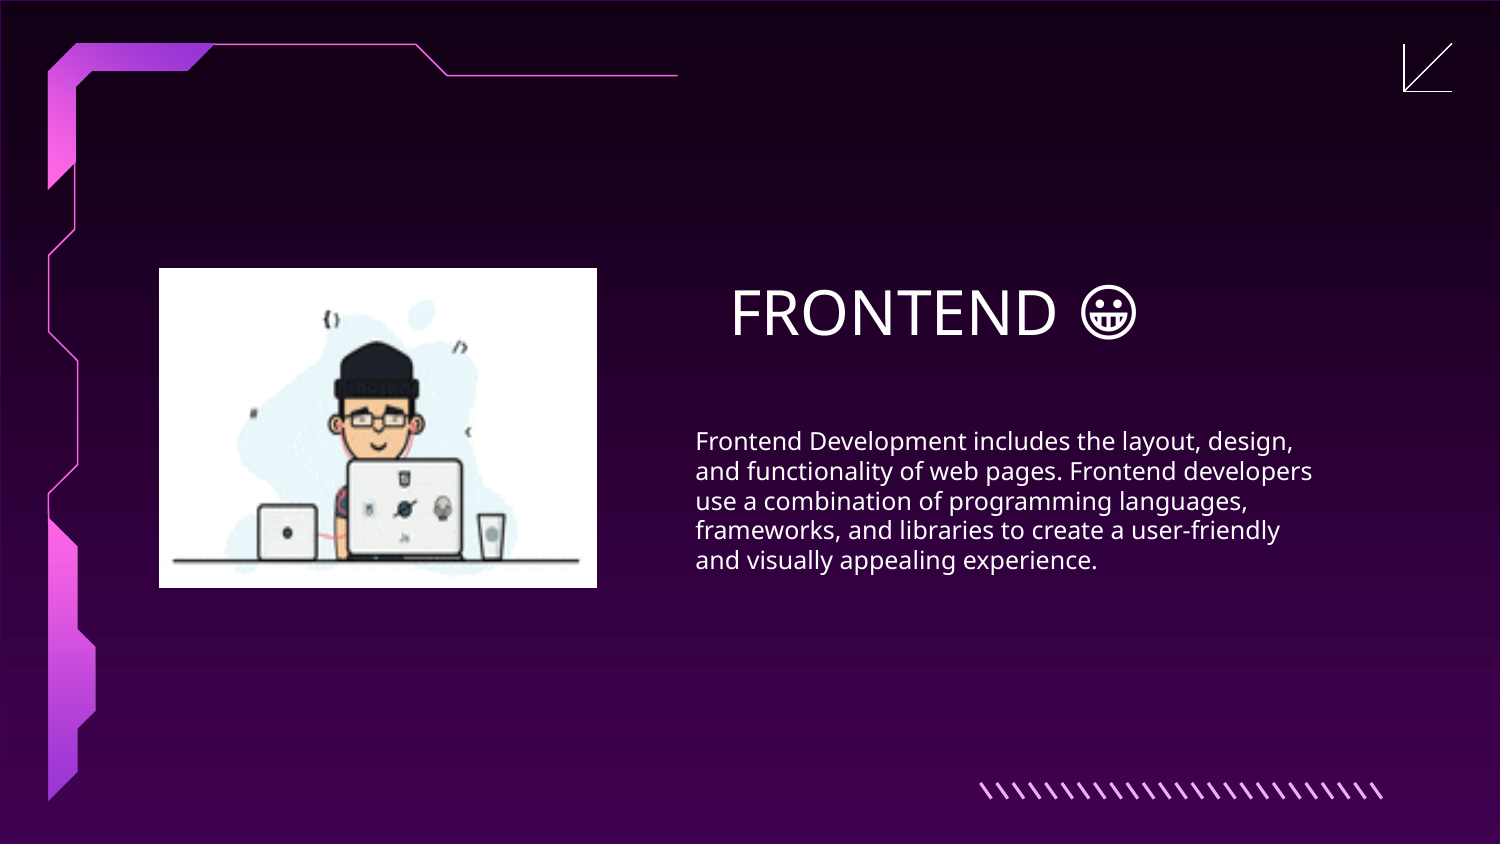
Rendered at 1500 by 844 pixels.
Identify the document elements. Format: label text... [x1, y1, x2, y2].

subtitle Frontend Development includes the layout, design, and functionality of web pages. Frontend developers use a combination of programming languages, frameworks, and libraries to create a user-friendly and visually appealing experience. [655, 410, 1348, 611]
picture [2, 2, 1500, 844]
title FRONTEND 😀 [714, 232, 1204, 363]
